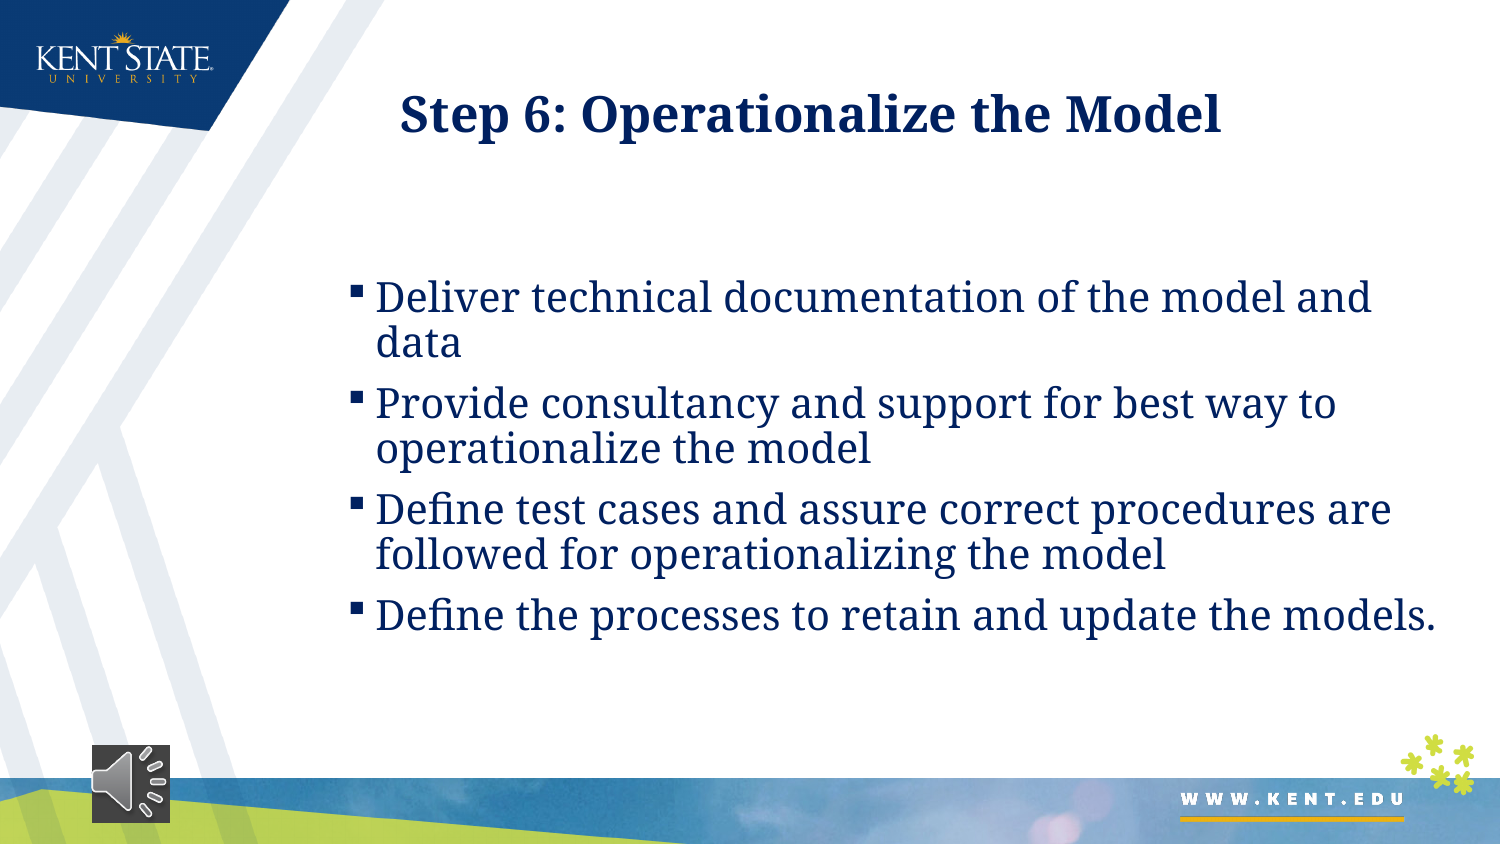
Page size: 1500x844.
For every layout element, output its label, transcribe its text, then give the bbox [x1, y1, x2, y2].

picture [0, 0, 1500, 844]
title Step 6: Operationalize the Model [385, 43, 1443, 157]
list Deliver technical documentation of the model and data Provide consultancy and support for best way to operationalize the model Define test cases and assure correct procedures are followed for operationalizing the model Define the processes to retain and update the models. [332, 157, 1452, 693]
